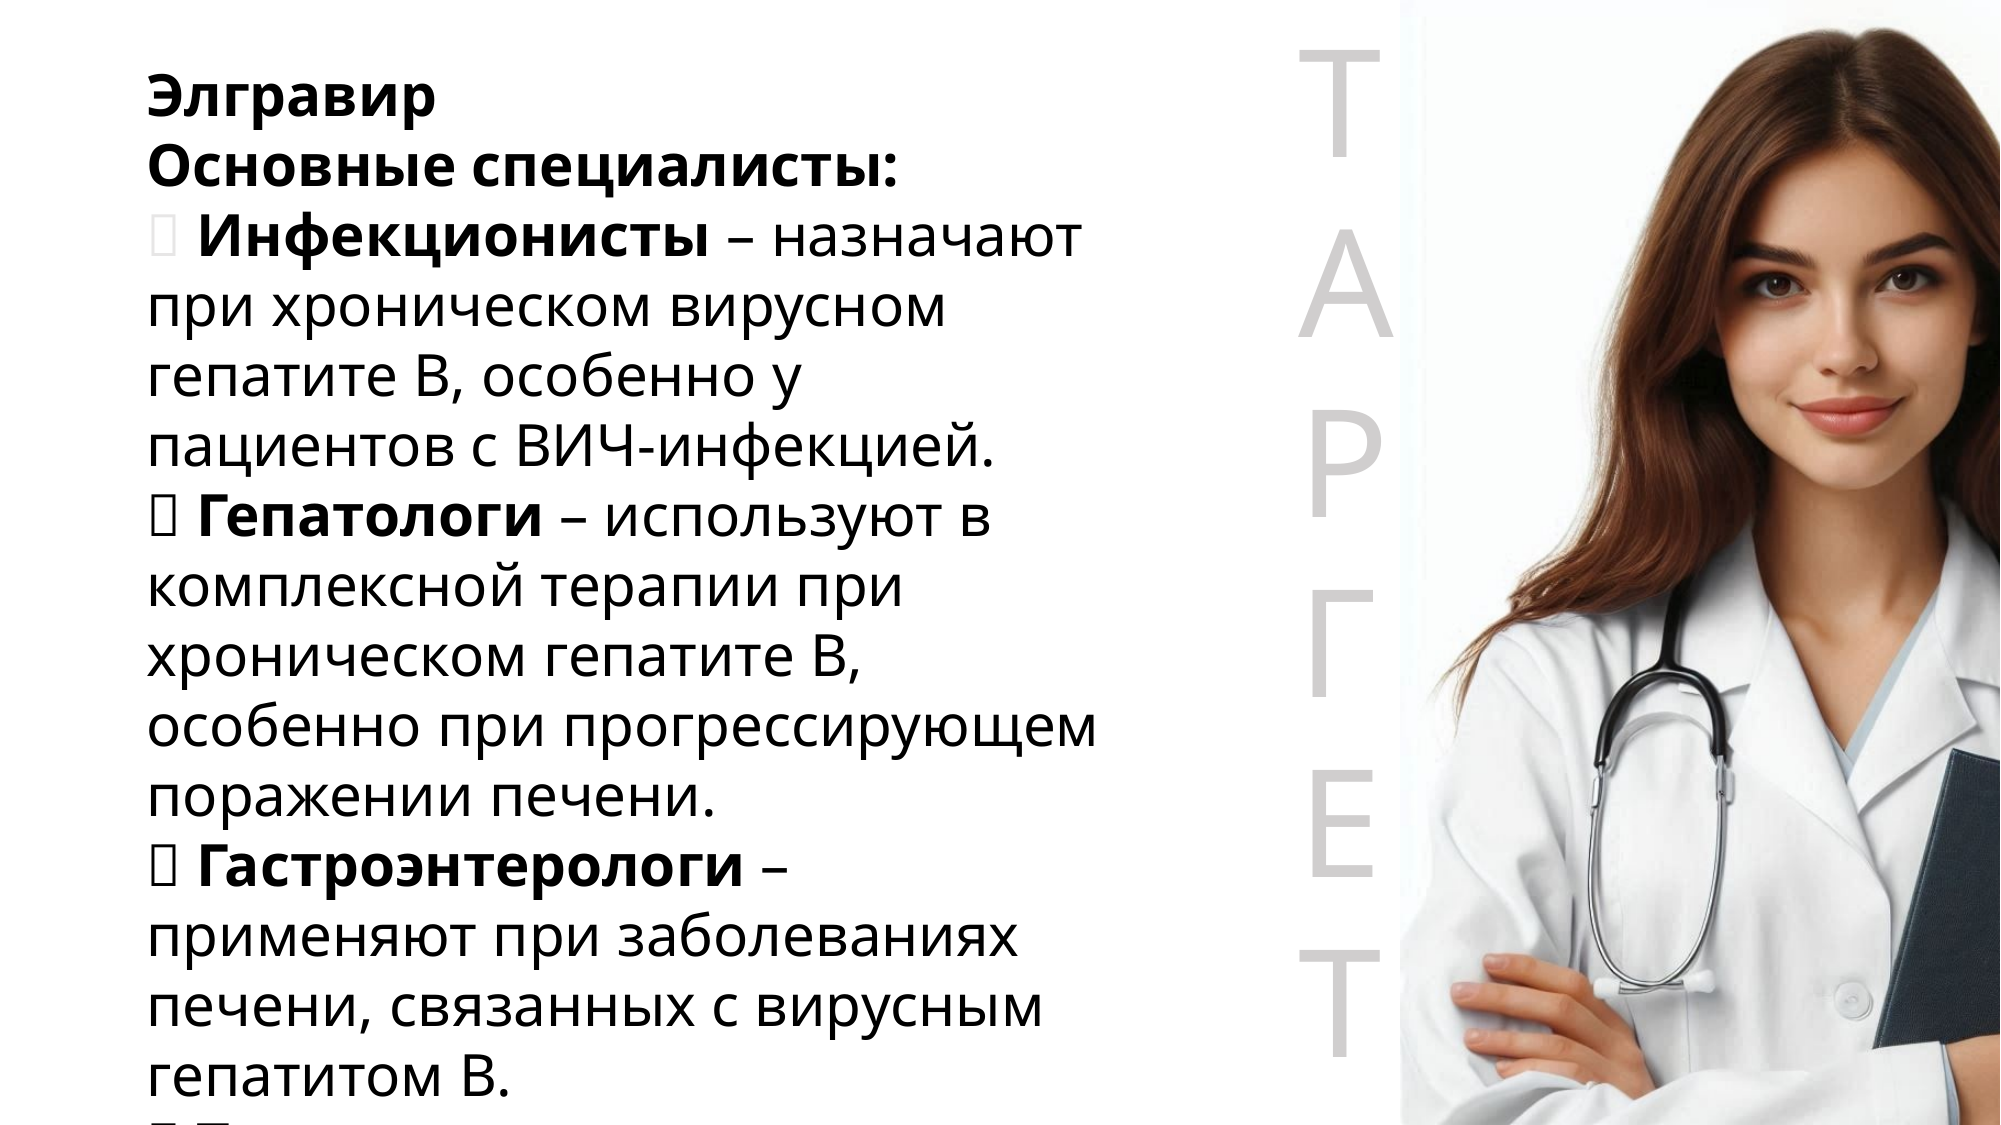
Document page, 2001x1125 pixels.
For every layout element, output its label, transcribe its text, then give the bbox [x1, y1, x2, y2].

text_box Элгравир Основные специалисты: 🔹 Инфекционисты – назначают при хроническом вирусном гепатите B, особенно у пациентов с ВИЧ-инфекцией. 🔹 Гепатологи – используют в комплексной терапии при хроническом гепатите B, особенно при прогрессирующем поражении печени. 🔹 Гастроэнтерологи – применяют при заболеваниях печени, связанных с вирусным гепатитом B. 🔹 Терапевты – могут назначать препарат пациентам с хроническим гепатитом B на амбулаторном этапе лечения. [131, 50, 1132, 1125]
picture [1400, 0, 2000, 1125]
text_box Т А Р Г Е Т [1283, 0, 1400, 1095]
